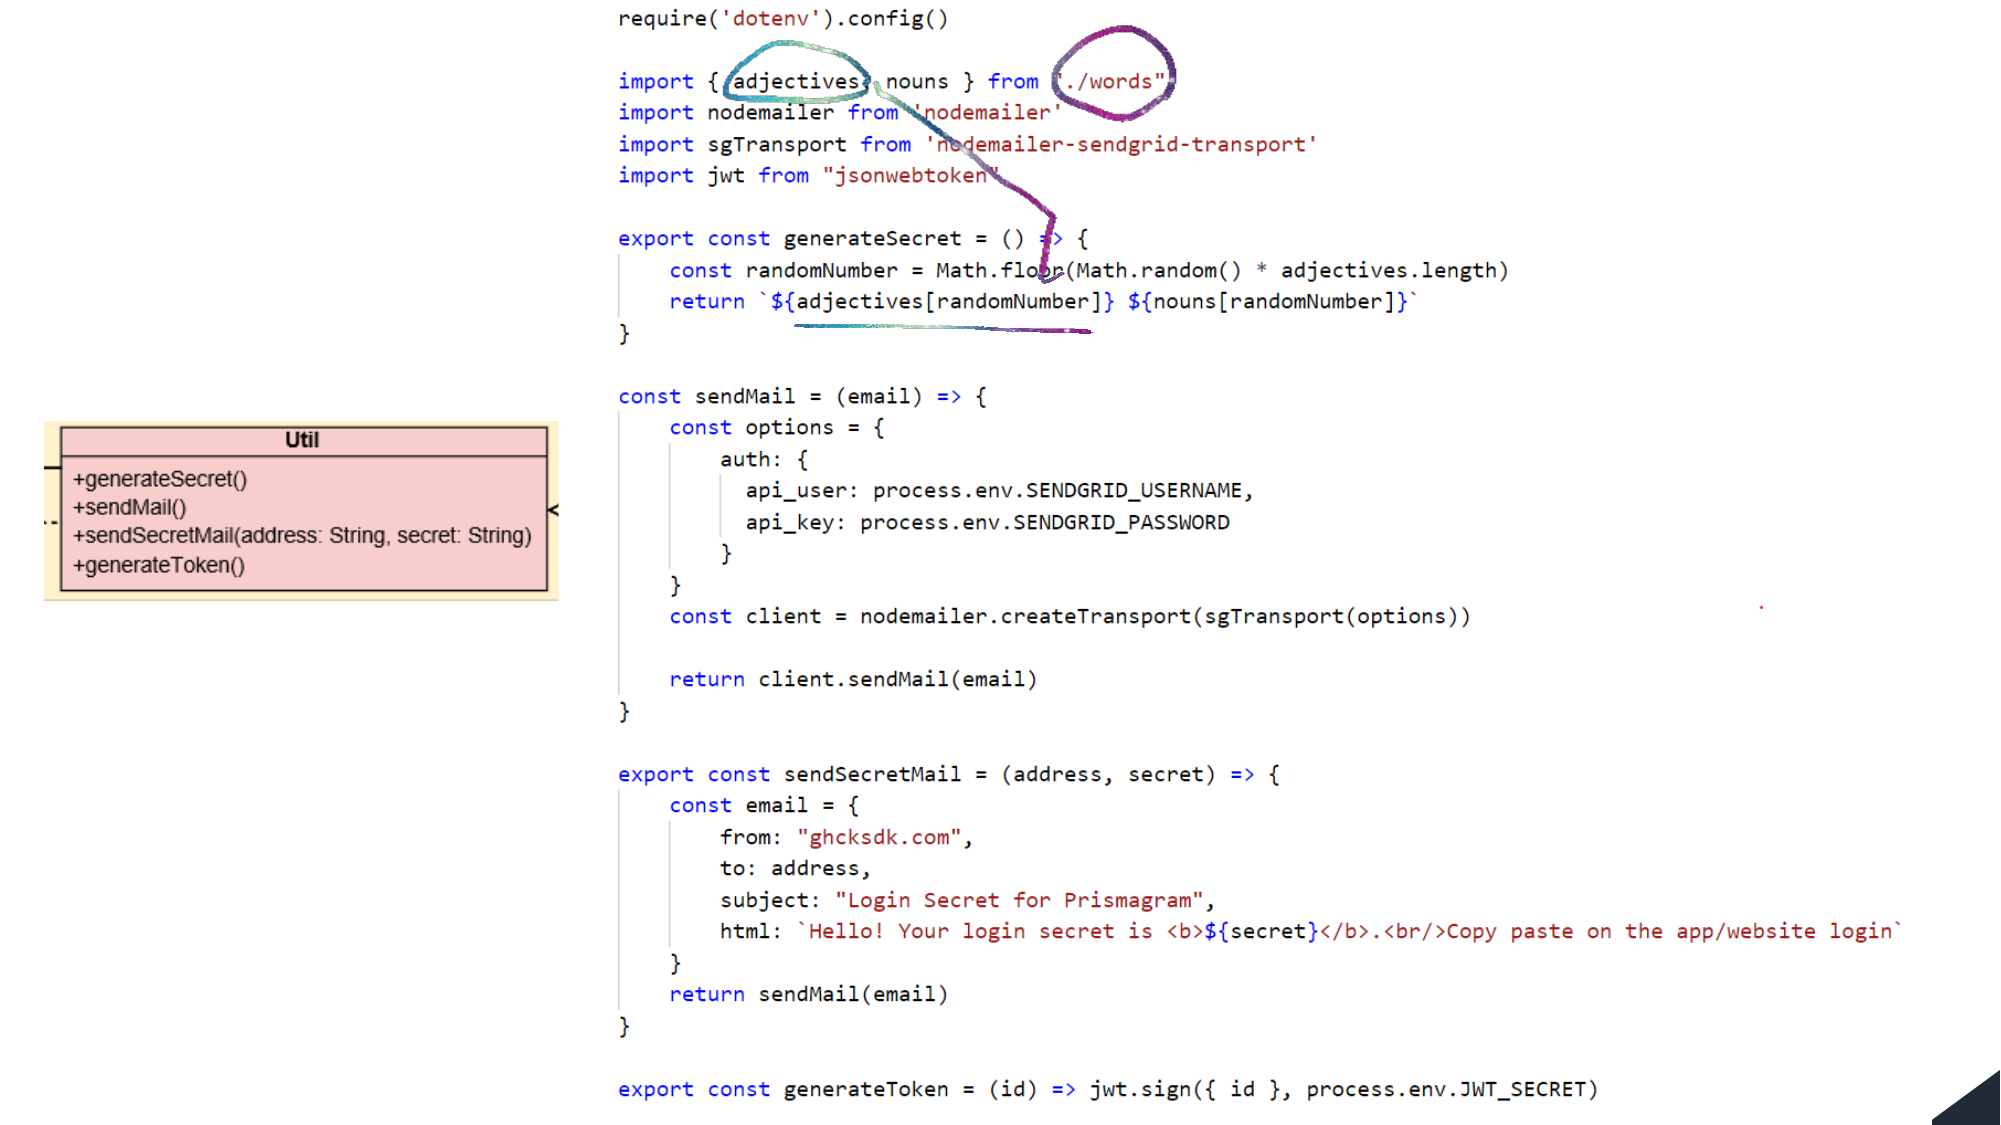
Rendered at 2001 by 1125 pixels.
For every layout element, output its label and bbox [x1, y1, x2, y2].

text_box [869, 76, 1068, 285]
picture [44, 0, 1932, 1125]
text_box [205, 193, 984, 519]
text_box [279, 538, 964, 1107]
